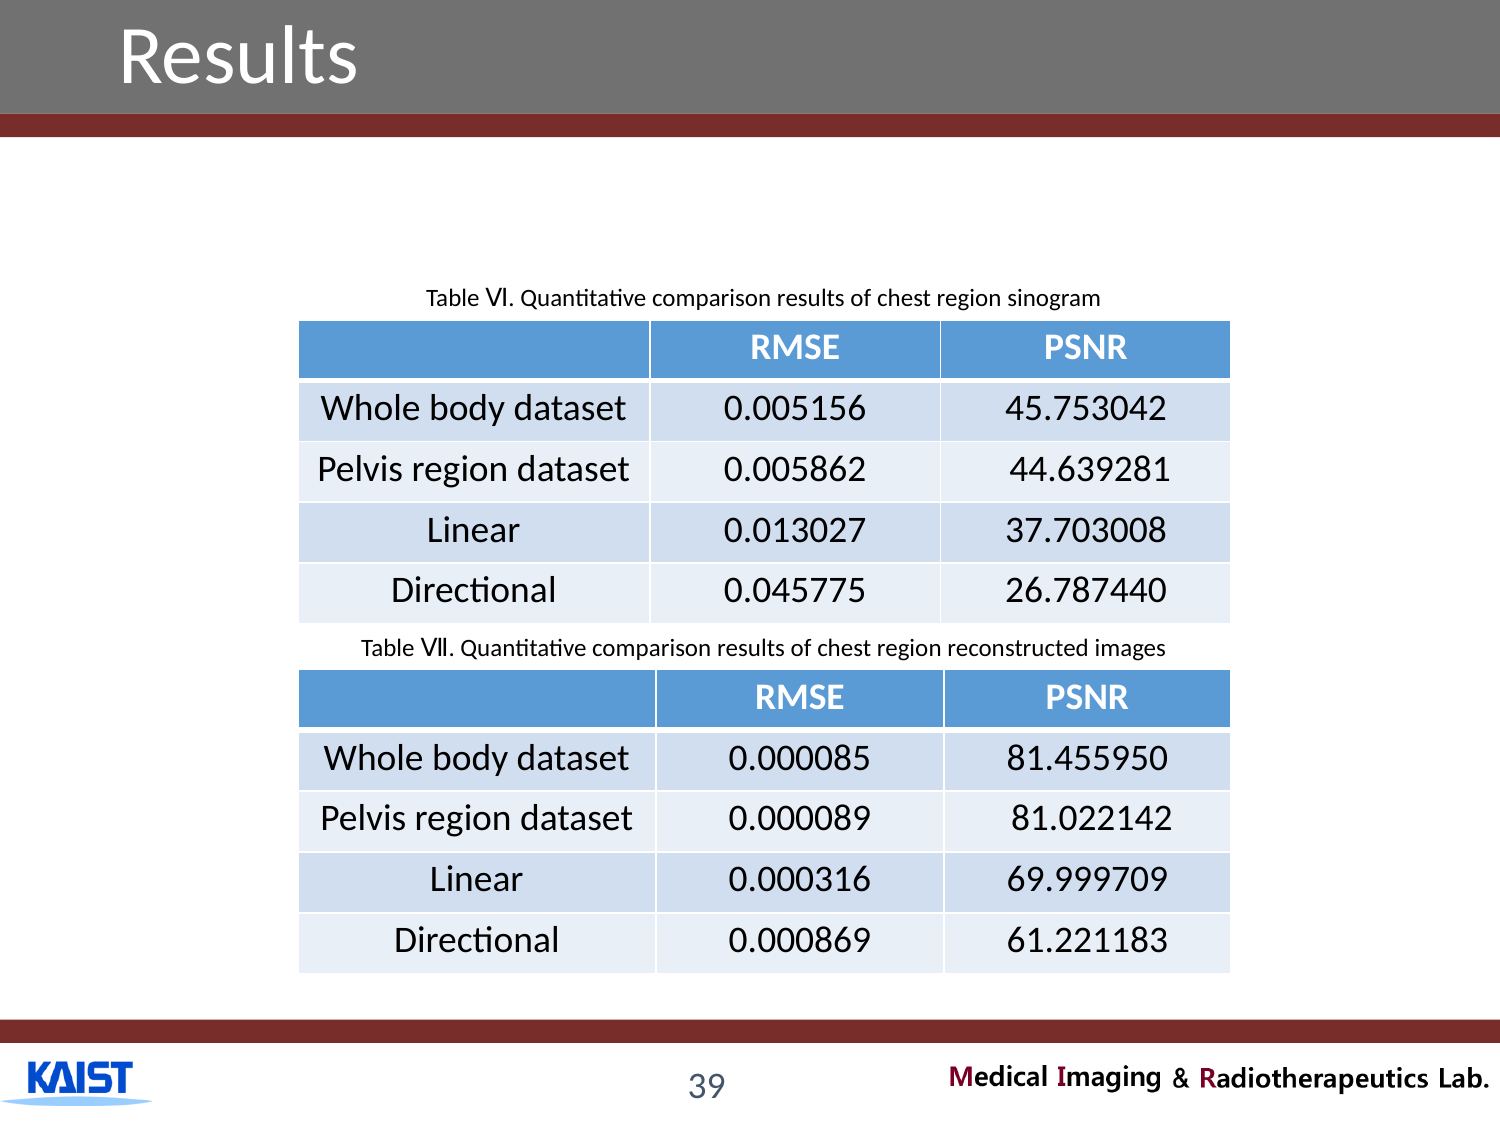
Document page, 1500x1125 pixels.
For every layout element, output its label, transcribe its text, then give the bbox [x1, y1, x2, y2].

table_cell 0.013027 [651, 503, 940, 562]
table_header PSNR [941, 321, 1230, 378]
table_cell Whole body dataset [299, 733, 655, 790]
table_cell 0.045775 [651, 564, 940, 623]
text_box Table Ⅵ. Quantitative comparison results of chest region sinogram [411, 274, 1118, 320]
table_cell 81.022142 [945, 792, 1230, 851]
table_cell Linear [299, 503, 649, 562]
table_cell 0.005862 [651, 442, 940, 501]
table_cell 26.787440 [941, 564, 1230, 623]
picture [936, 1054, 1500, 1095]
table_cell Pelvis region dataset [299, 442, 649, 501]
table_cell Whole body dataset [299, 383, 649, 441]
table_cell Pelvis region dataset [299, 792, 655, 851]
table_cell 0.005156 [651, 383, 940, 441]
table_cell 0.000089 [657, 792, 943, 851]
table_cell 61.221183 [945, 914, 1230, 973]
table_cell Linear [299, 853, 655, 912]
table_header RMSE [651, 321, 940, 378]
table_header [299, 670, 655, 727]
picture [0, 1054, 153, 1106]
table_cell Directional [299, 914, 655, 973]
table_cell 44.639281 [941, 442, 1230, 501]
table_cell 0.000085 [657, 733, 943, 790]
text_box Table Ⅶ. Quantitative comparison results of chest region reconstructed images [346, 623, 1183, 669]
table_header PSNR [945, 670, 1230, 727]
title Results [103, 0, 1397, 113]
table_cell 69.999709 [945, 853, 1230, 912]
table_cell 37.703008 [941, 503, 1230, 562]
table_cell Directional [299, 564, 649, 623]
table_cell 0.000316 [657, 853, 943, 912]
table_cell 45.753042 [941, 383, 1230, 441]
table_header RMSE [657, 670, 943, 727]
table_cell 0.000869 [657, 914, 943, 973]
table_header [299, 321, 649, 378]
table_cell 81.455950 [945, 733, 1230, 790]
